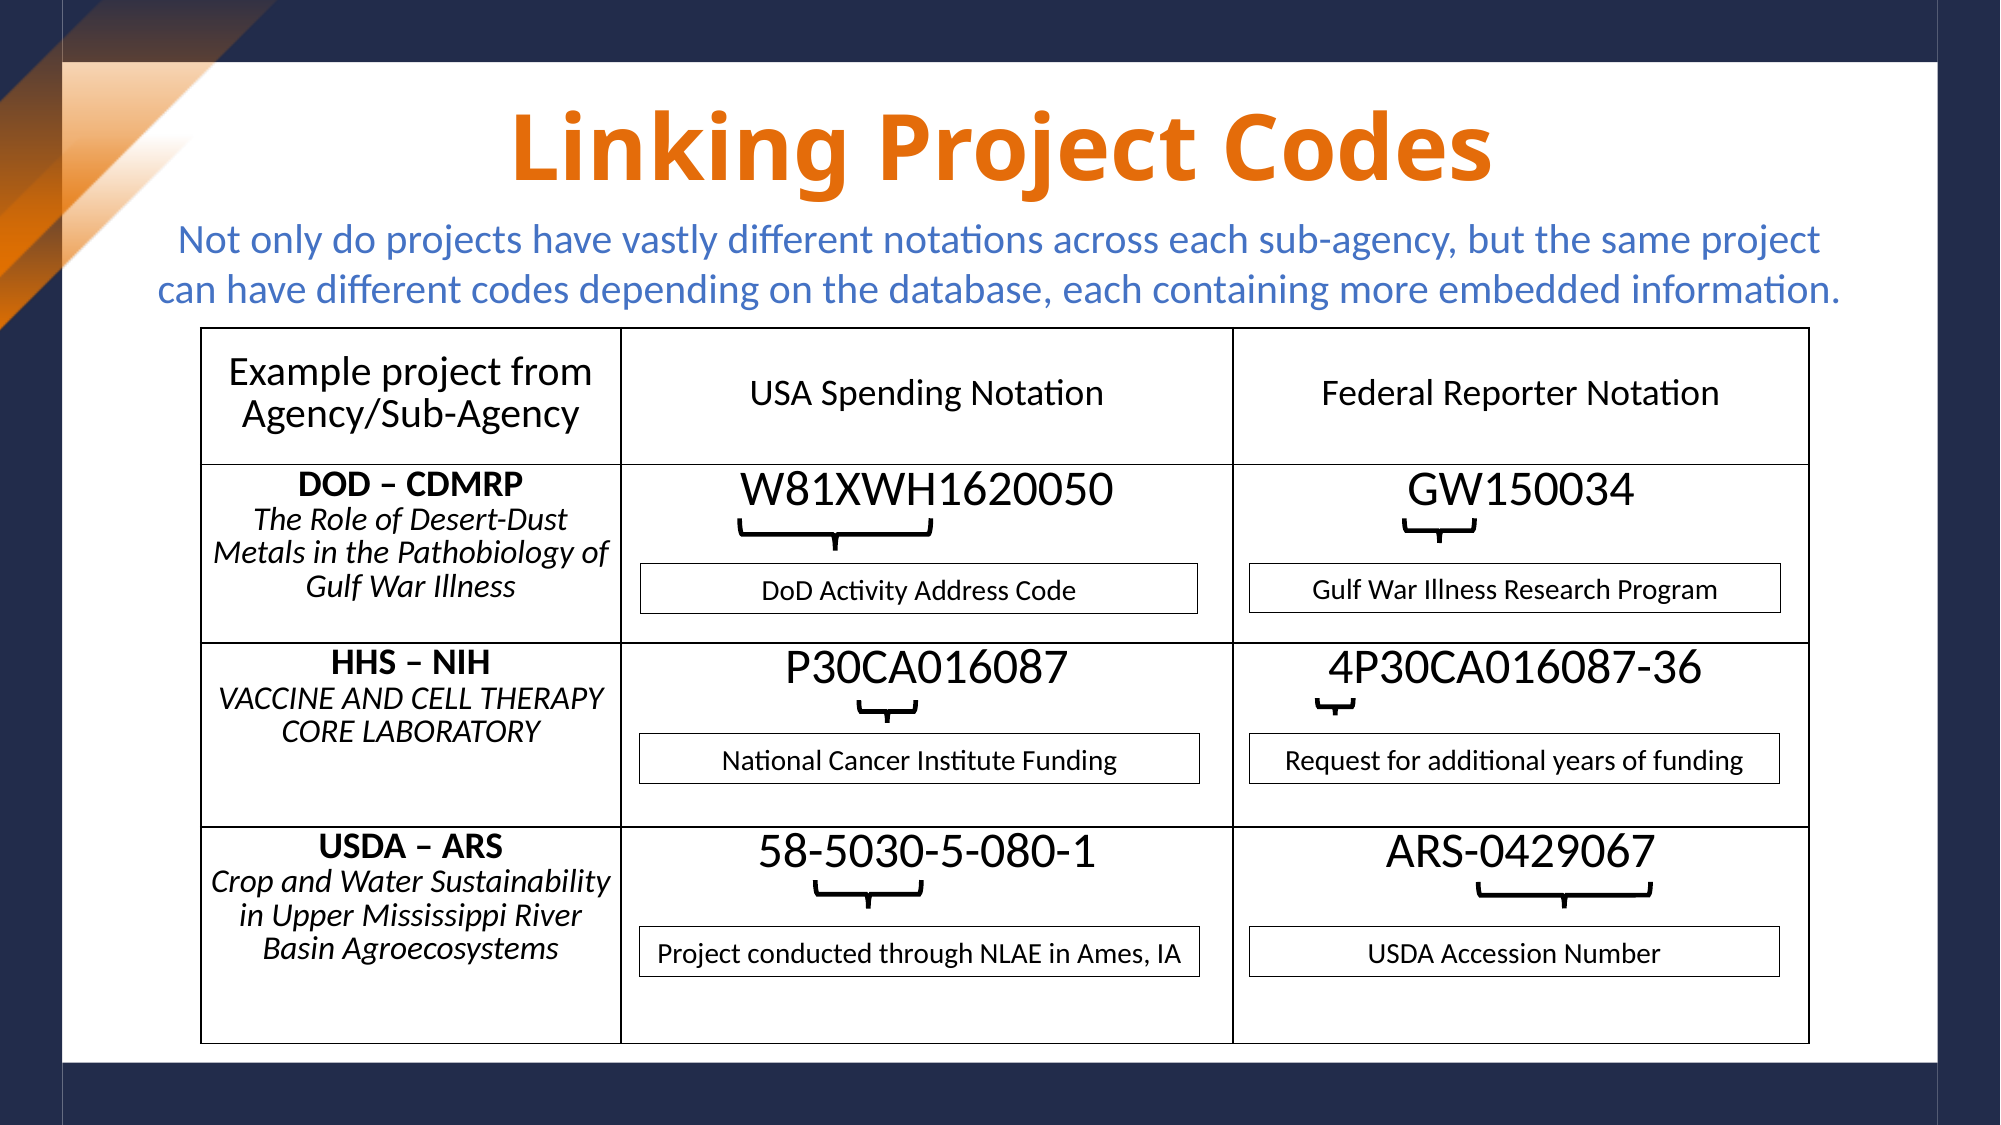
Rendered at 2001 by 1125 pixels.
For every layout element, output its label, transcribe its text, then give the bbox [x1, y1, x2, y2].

text_box [1316, 698, 1354, 716]
table_header Example project from Agency/Sub-Agency [202, 329, 620, 464]
table_header USA Spending Notation [622, 329, 1232, 464]
table_cell P30CA016087 [622, 644, 1232, 826]
text_box National Cancer Institute Funding [639, 733, 1200, 784]
text_box [1403, 518, 1476, 543]
table_cell HHS – NIH VACCINE AND CELL THERAPY CORE LABORATORY [202, 644, 620, 826]
text_box [1477, 881, 1652, 909]
text_box Gulf War Illness Research Program [1249, 563, 1781, 613]
text_box Not only do projects have vastly different notations across each sub-agency, but the same project can have different codes depending on the database, each containing more embedded information. [138, 204, 1862, 320]
text_box [814, 880, 922, 909]
table_cell USDA – ARS Crop and Water Sustainability in Upper Mississippi River Basin Agroecosystems [202, 828, 620, 1043]
table_cell 4P30CA016087-36 [1234, 644, 1808, 826]
table_cell W81XWH1620050 [622, 465, 1232, 642]
text_box [858, 700, 917, 723]
text_box DoD Activity Address Code [640, 563, 1198, 614]
table_cell DOD – CDMRP The Role of Desert-Dust Metals in the Pathobiology of Gulf War Illness [202, 465, 620, 642]
table_cell GW150034 [1234, 465, 1808, 642]
table_header Federal Reporter Notation [1234, 329, 1808, 464]
table_cell 58-5030-5-080-1 [622, 828, 1232, 1043]
title Linking Project Codes [101, 94, 1902, 205]
text_box USDA Accession Number [1249, 926, 1780, 977]
table_cell ARS-0429067 [1234, 828, 1808, 1043]
text_box Project conducted through NLAE in Ames, IA [639, 926, 1200, 977]
picture [0, 0, 284, 338]
text_box Request for additional years of funding [1249, 733, 1780, 784]
text_box [739, 518, 932, 551]
